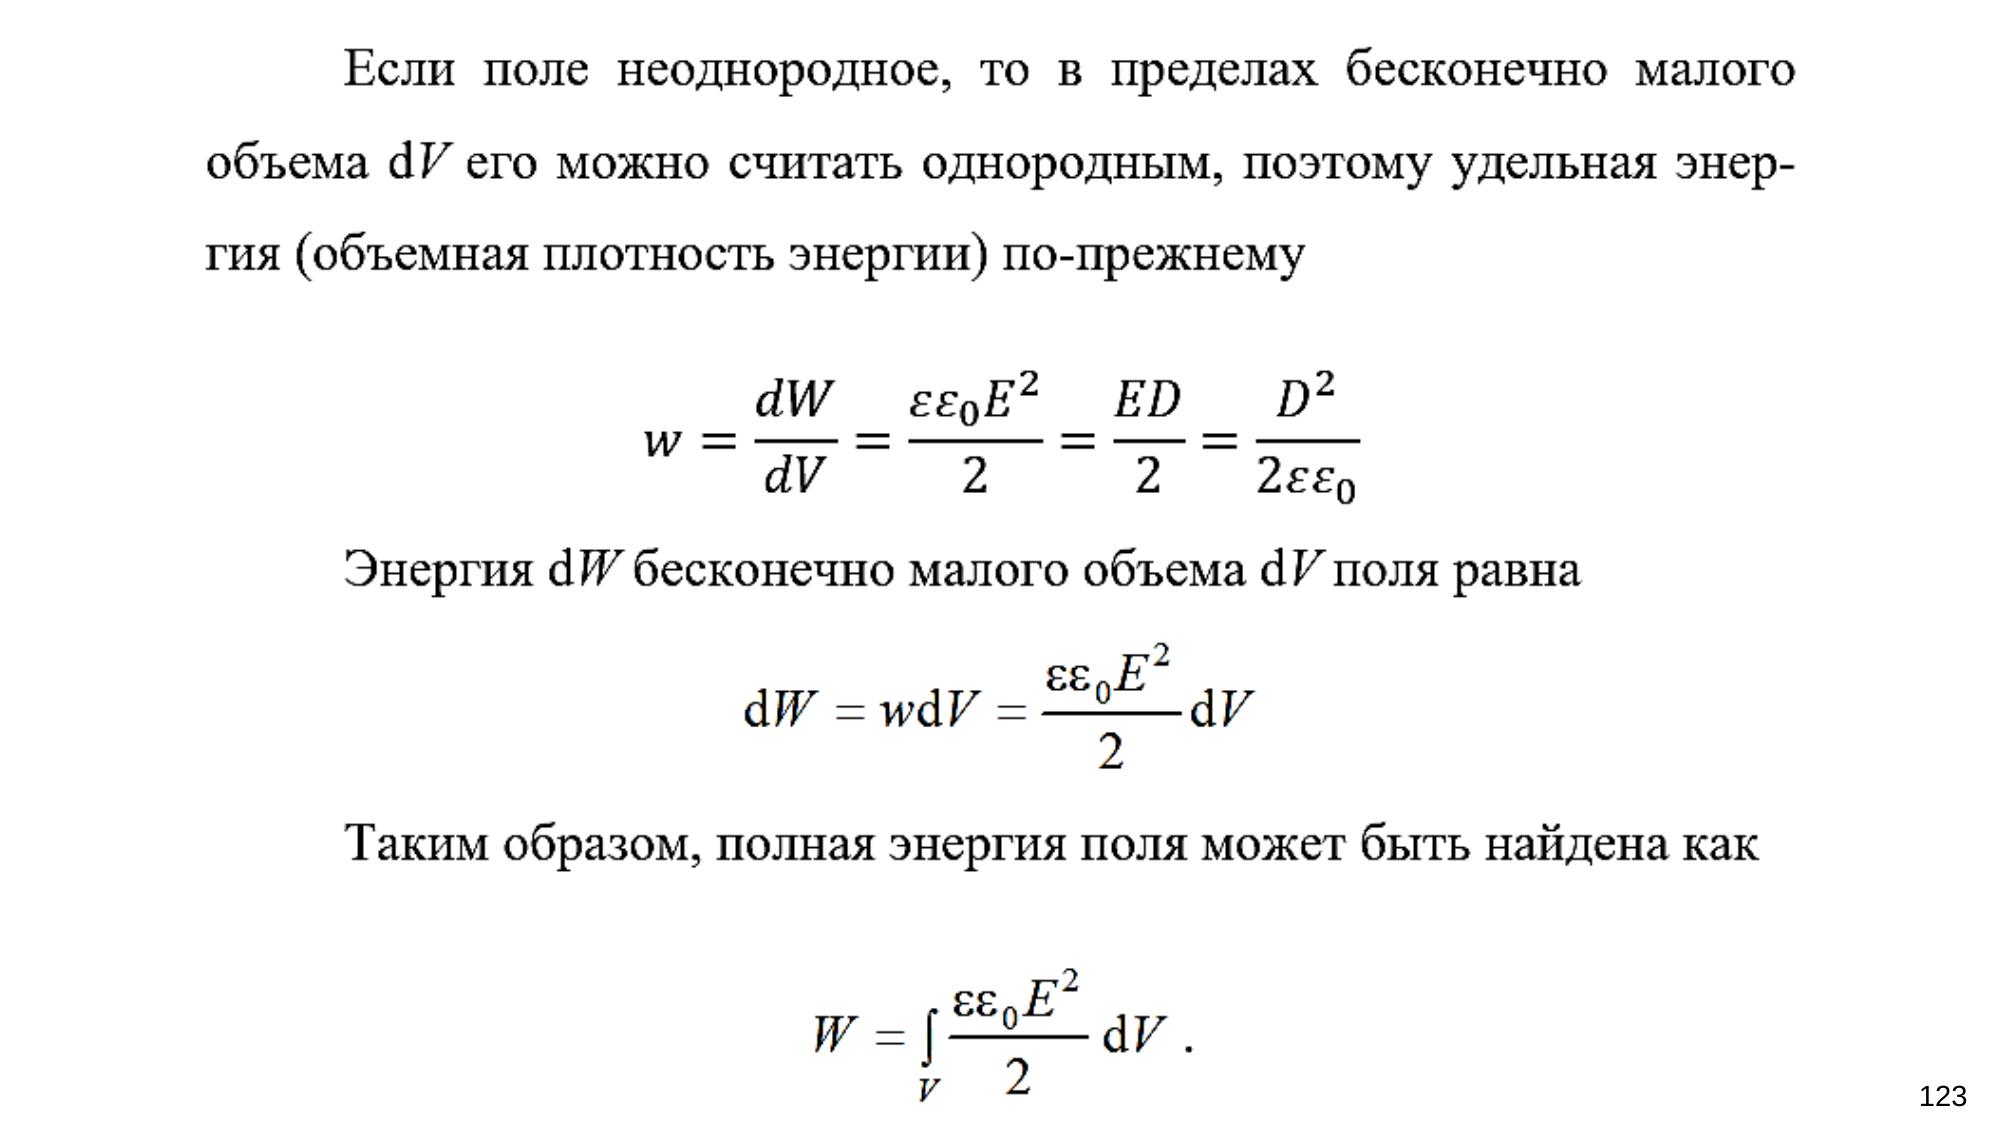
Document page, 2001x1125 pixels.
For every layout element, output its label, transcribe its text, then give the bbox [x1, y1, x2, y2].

text_box 123 [1903, 1070, 1983, 1125]
picture [191, 38, 1809, 1125]
